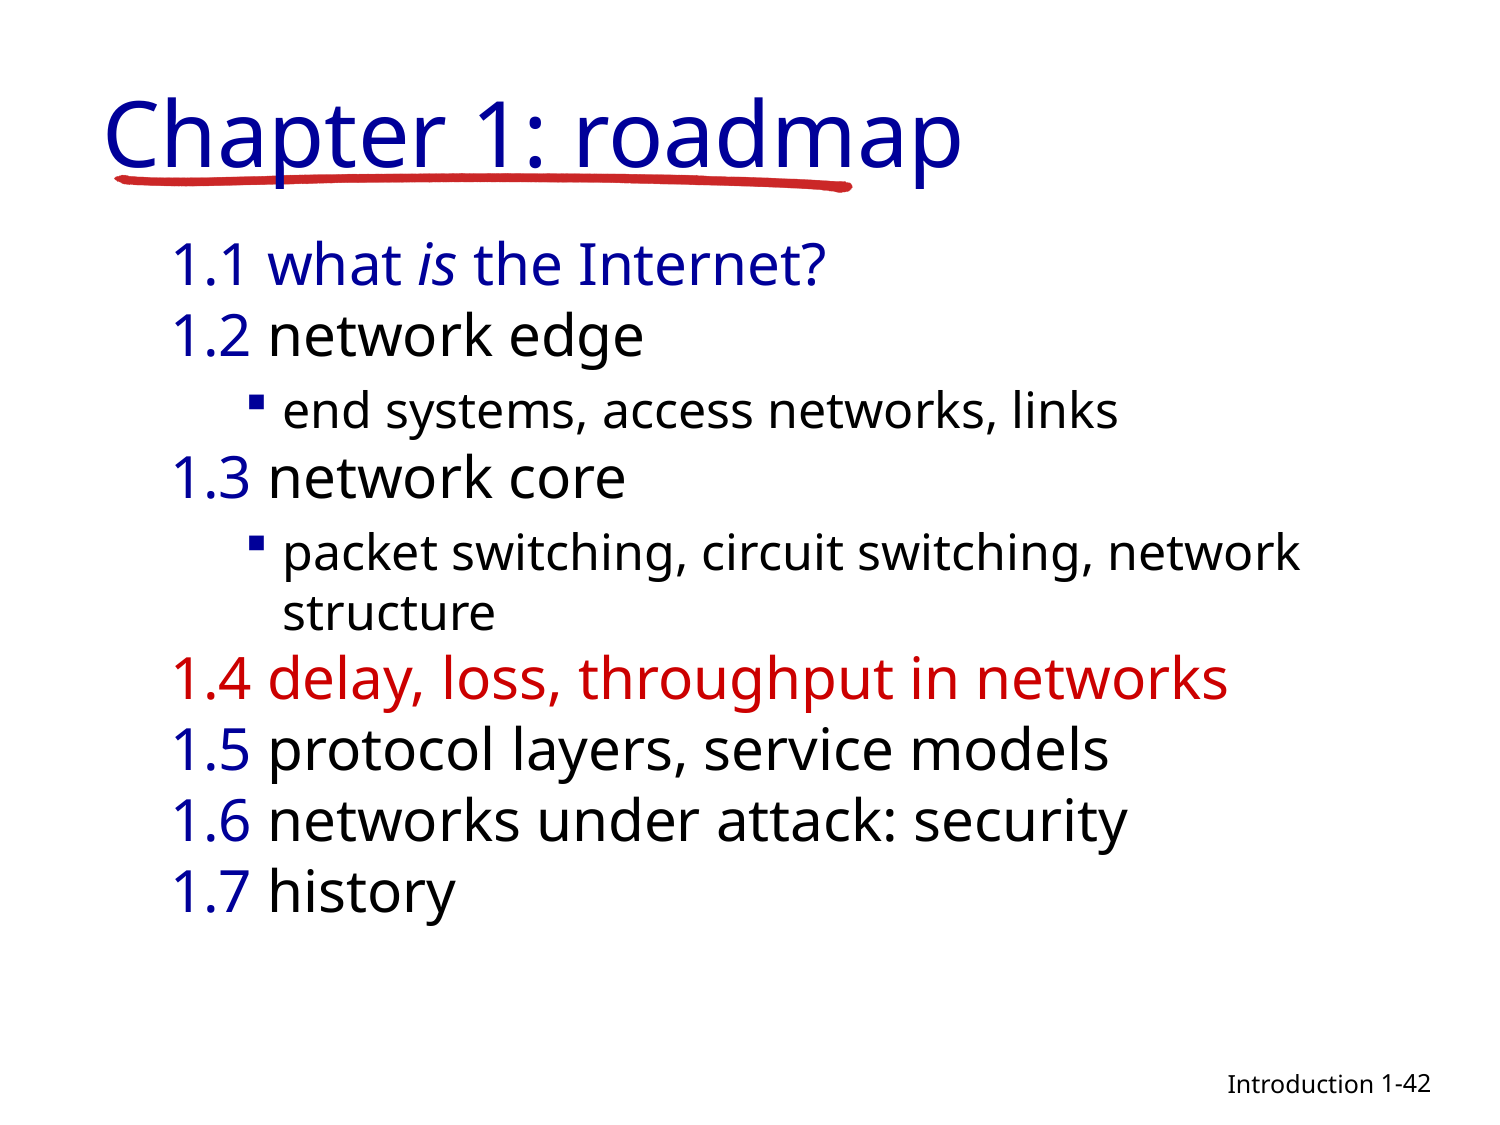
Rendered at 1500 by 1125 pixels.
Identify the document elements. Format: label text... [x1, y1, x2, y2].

picture [111, 168, 862, 198]
title Chapter 1: roadmap [87, 37, 1363, 225]
footer Introduction [914, 1060, 1391, 1109]
list 1.1 what is the Internet? 1.2 network edge end systems, access networks, links 1.3 network core packet switching, circuit switching, network structure 1.4 delay, loss, throughput in networks 1.5 protocol layers, service models 1.6 networks under attack: security 1.7 history [79, 230, 1427, 994]
slide_number 1-42 [1365, 1059, 1477, 1106]
